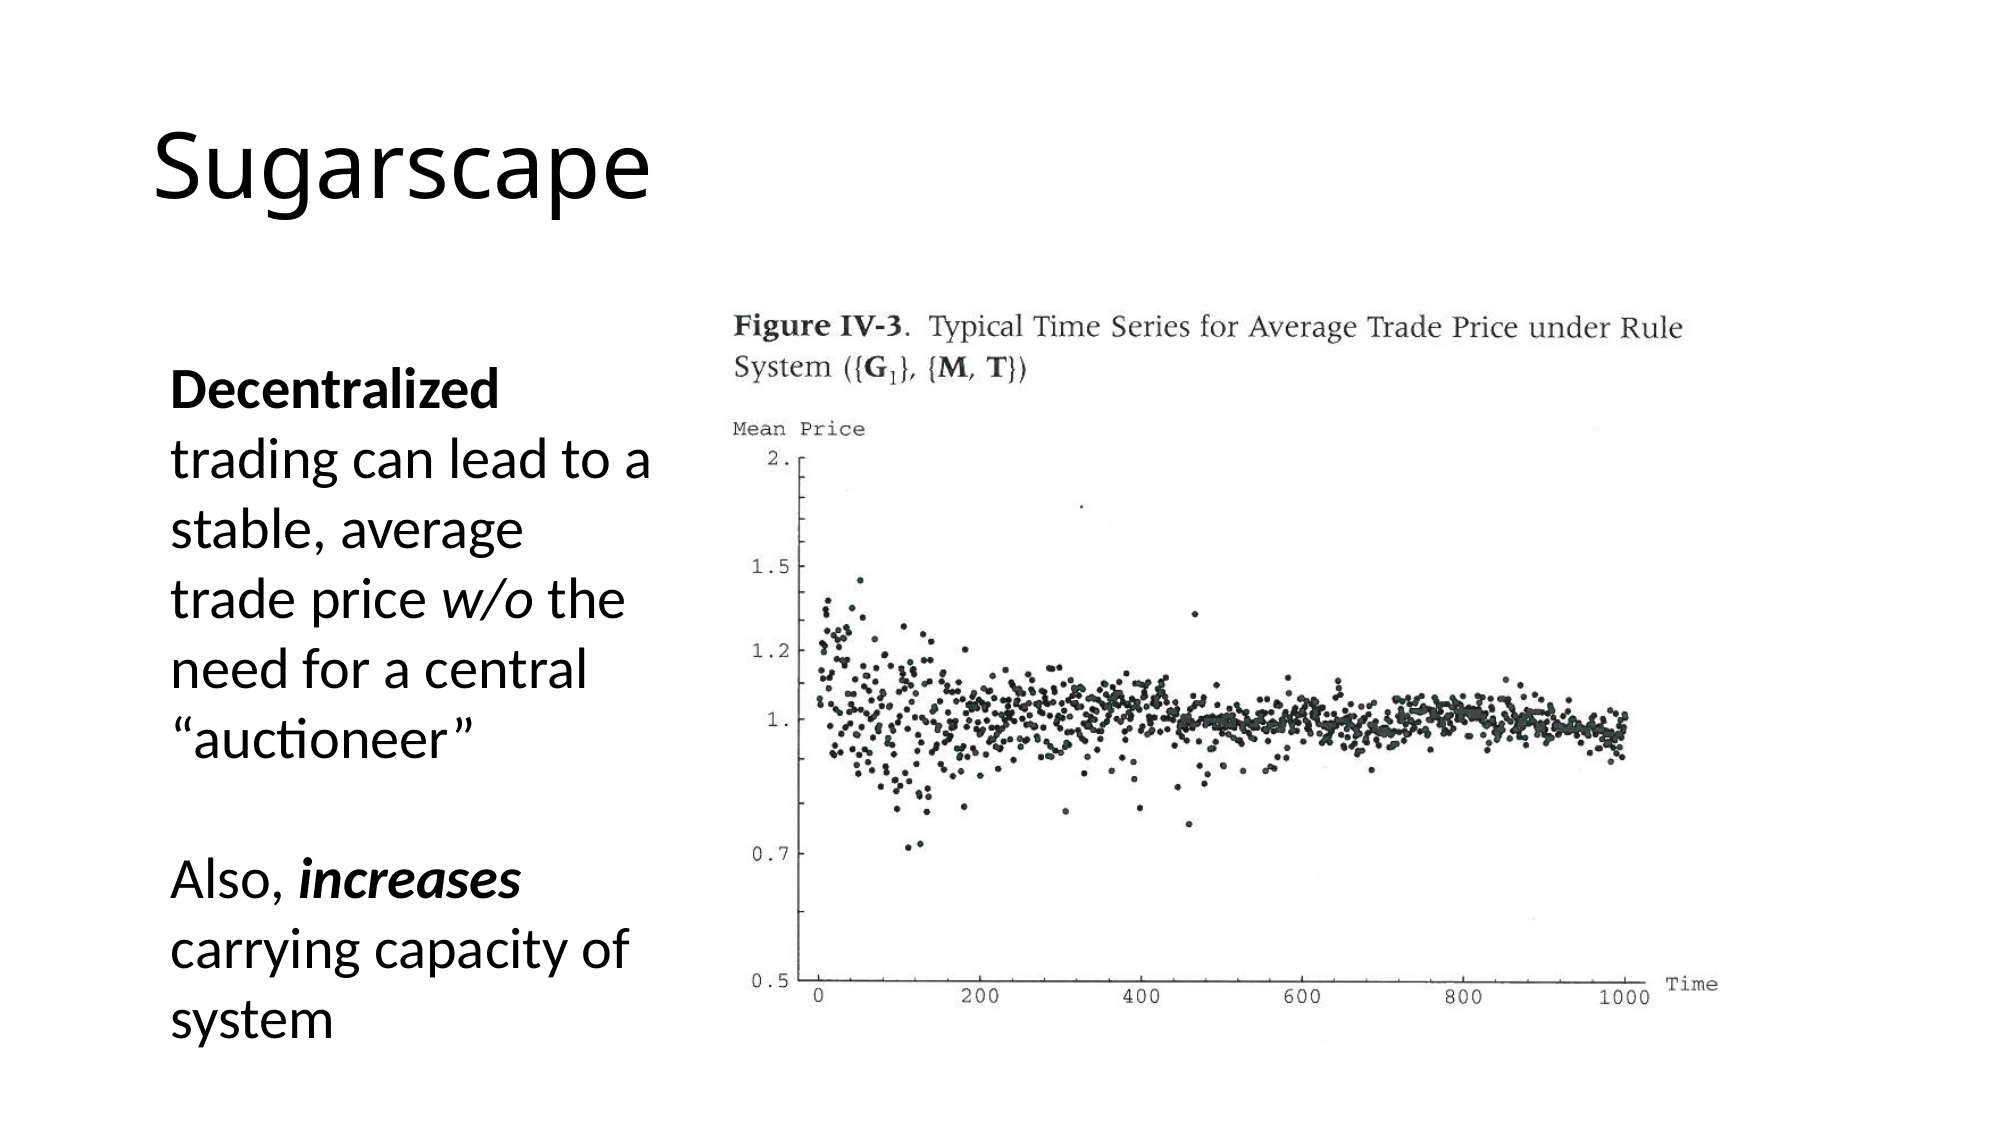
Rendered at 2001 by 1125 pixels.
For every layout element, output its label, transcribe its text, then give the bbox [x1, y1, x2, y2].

text_box Decentralized trading can lead to a stable, average trade price w/o the need for a central “auctioneer” Also, increases carrying capacity of system [156, 272, 679, 1058]
title Sugarscape [137, 59, 1863, 278]
picture [710, 294, 1753, 1044]
